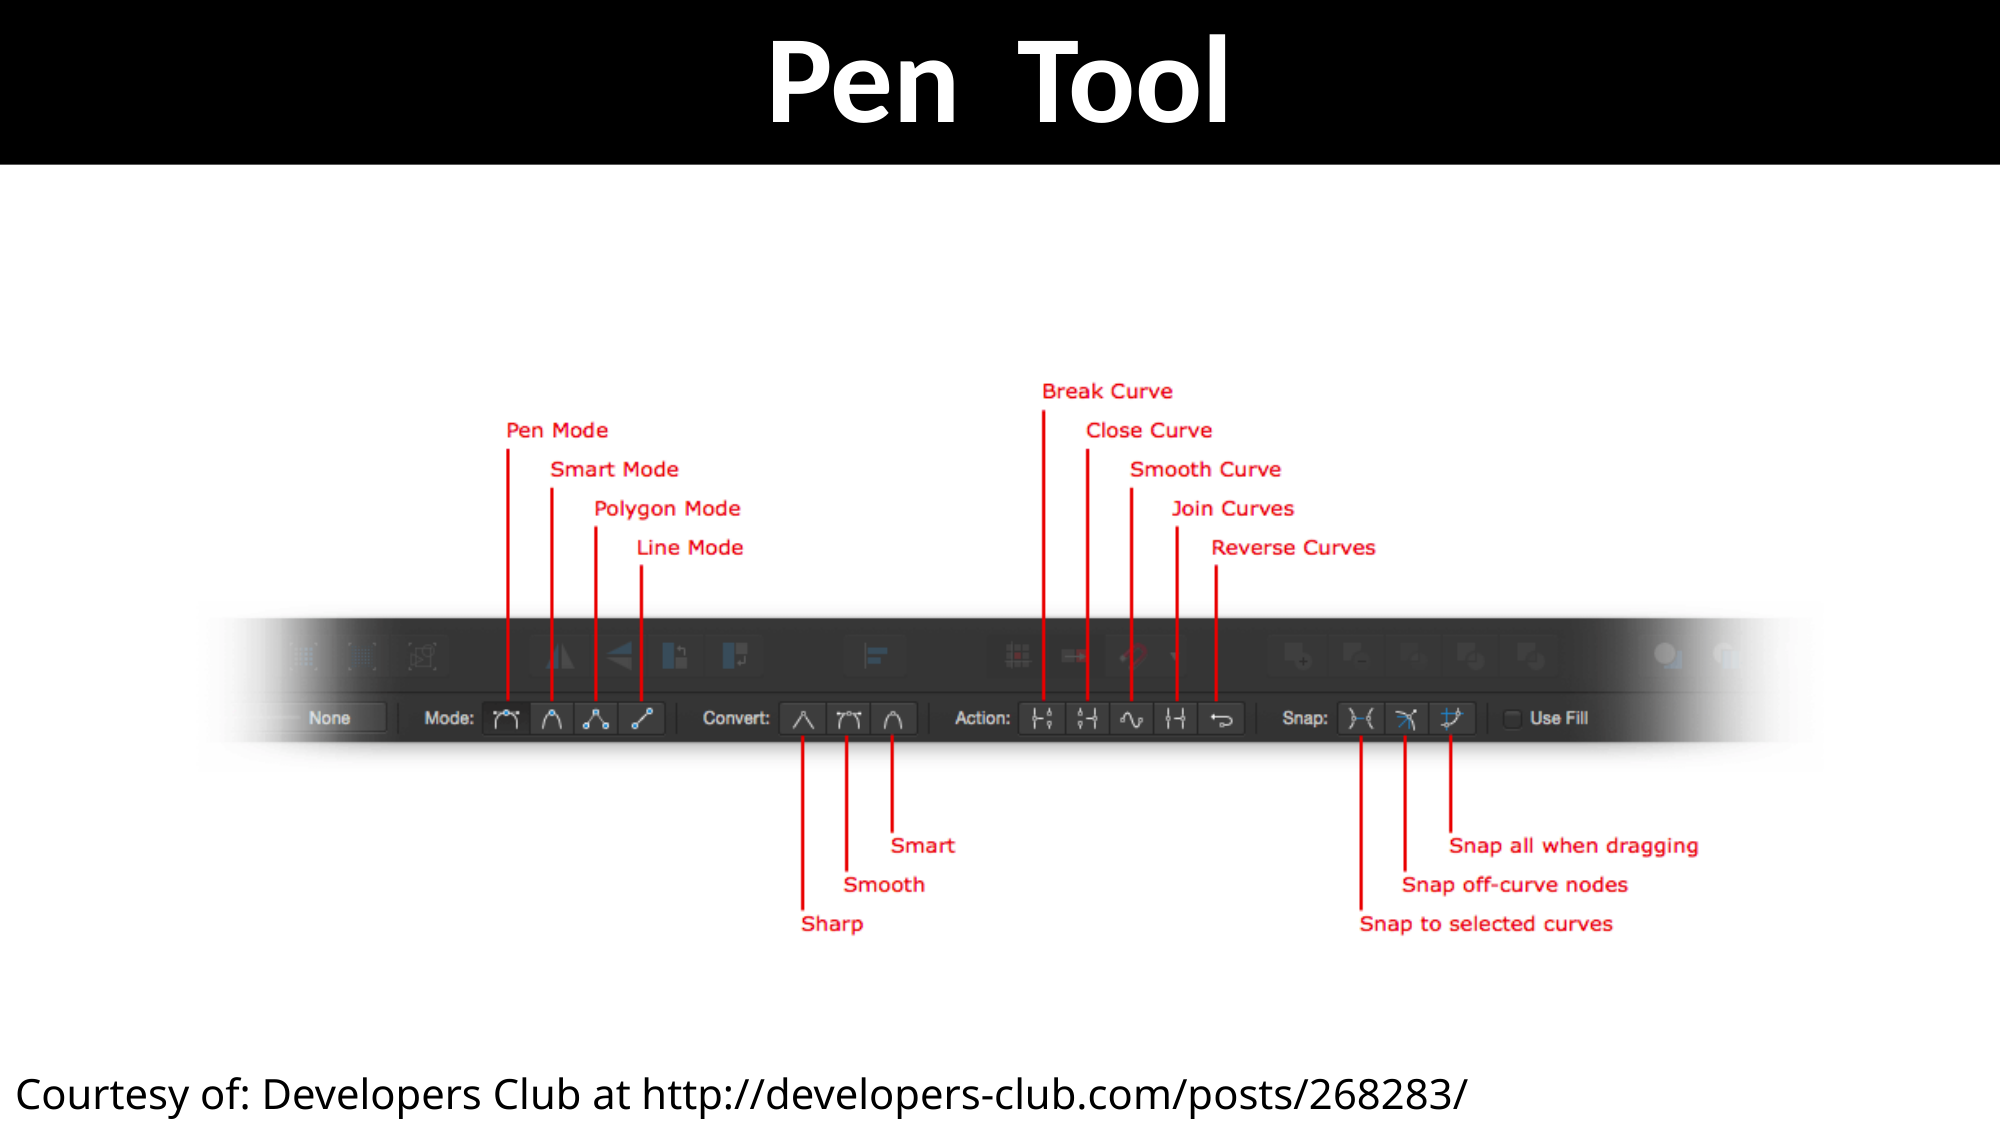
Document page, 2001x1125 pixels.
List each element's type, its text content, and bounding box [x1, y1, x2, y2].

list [137, 327, 1863, 986]
title Courtesy of: Developers Club at http://developers-club.com/posts/268283/ [0, 987, 1725, 1125]
text_box Pen Tool [0, 0, 2000, 165]
